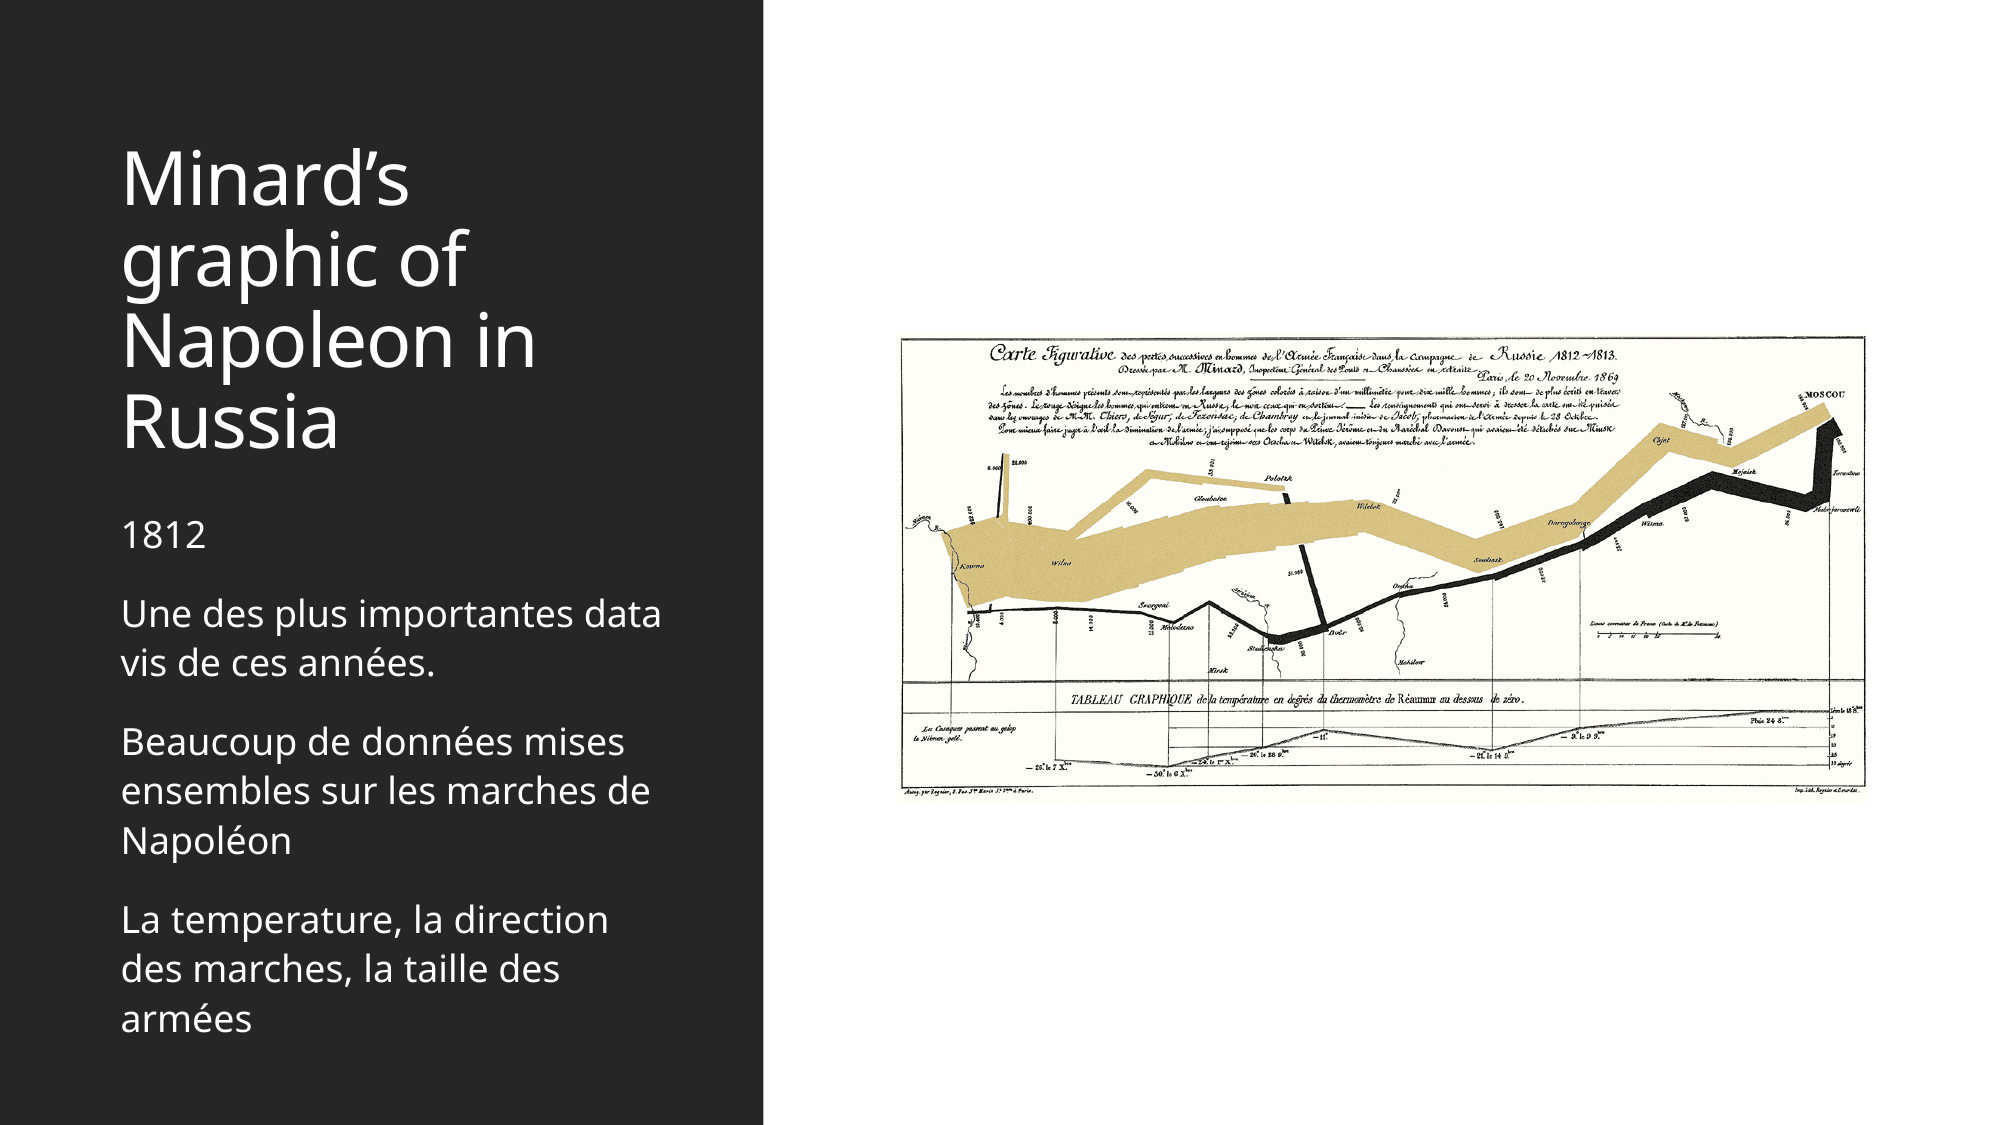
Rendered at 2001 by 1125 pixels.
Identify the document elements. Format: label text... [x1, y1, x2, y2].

title Minard’s graphic of Napoleon in Russia [105, 128, 683, 473]
list 1812 Une des plus importantes data vis de ces années. Beaucoup de données mises ensembles sur les marches de Napoléon La temperature, la direction des marches, la taille des armées [105, 499, 683, 1002]
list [894, 331, 1869, 804]
